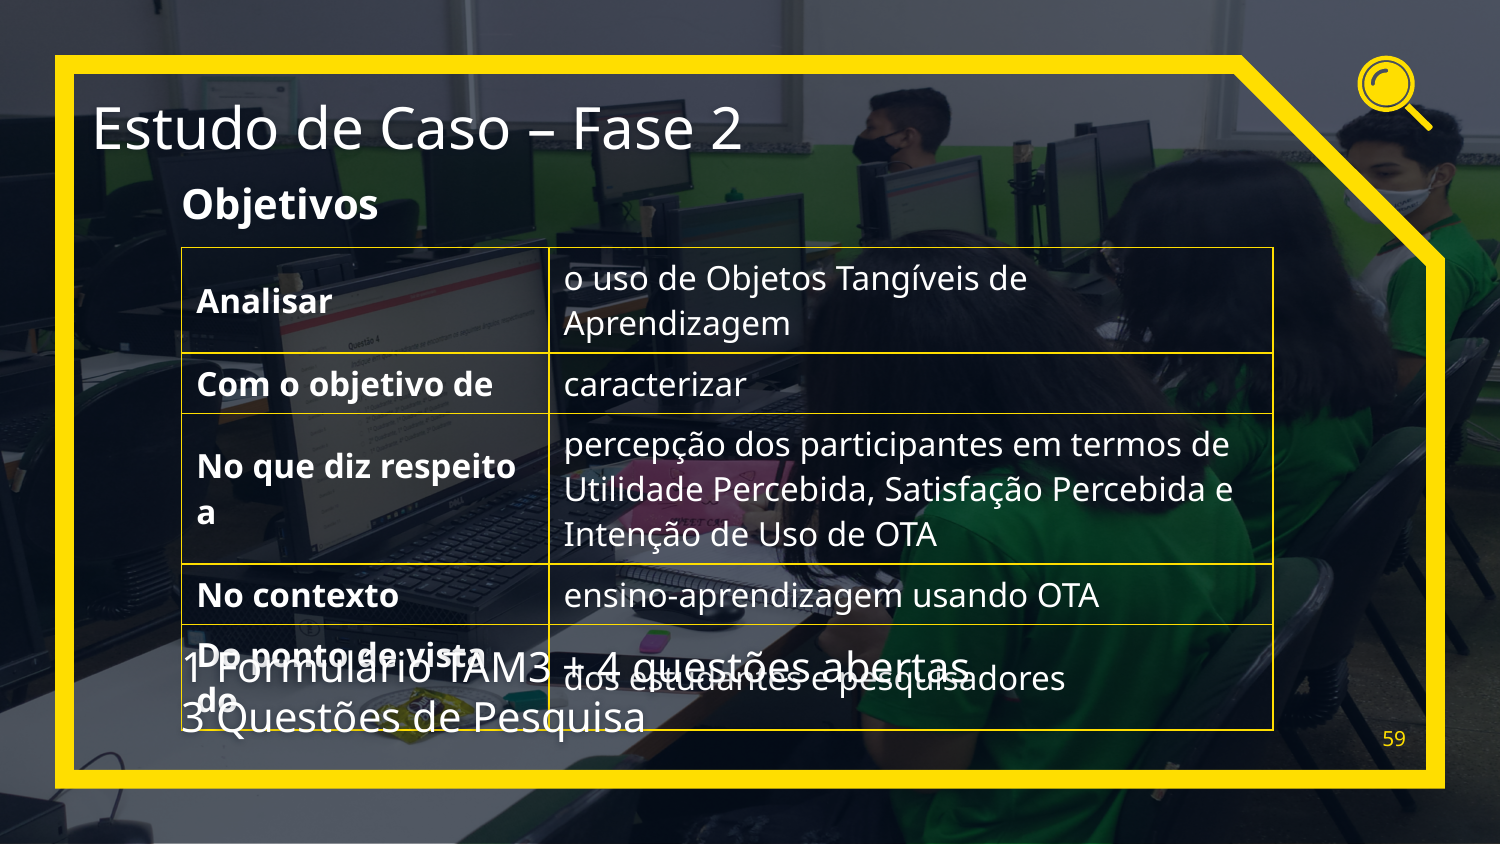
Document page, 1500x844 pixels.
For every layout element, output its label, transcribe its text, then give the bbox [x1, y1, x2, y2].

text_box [1357, 55, 1433, 132]
table_header Analisar [182, 248, 548, 352]
table_cell Com o objetivo de [182, 354, 548, 413]
picture [0, 0, 1500, 844]
text_box Objetivos [181, 175, 554, 228]
text_box Estudo de Caso – Fase 2 [91, 81, 1194, 162]
table_cell ensino-aprendizagem usando OTA [550, 565, 1272, 624]
table_cell caracterizar [550, 354, 1272, 413]
table_cell Do ponto de vista do [182, 625, 548, 633]
table_cell No contexto [182, 565, 548, 624]
table_cell dos estudantes e pesquisadores [550, 625, 1272, 729]
slide_number 59 [1366, 711, 1406, 755]
text_box 1 Formulário TAM3 + 4 questões abertas 3 Questões de Pesquisa [181, 636, 1156, 741]
table_header o uso de Objetos Tangíveis de Aprendizagem [550, 248, 1272, 352]
table_cell percepção dos participantes em termos de Utilidade Percebida, Satisfação Percebida e Intenção de Uso de OTA [550, 414, 1272, 563]
table_cell No que diz respeito a [182, 414, 548, 563]
